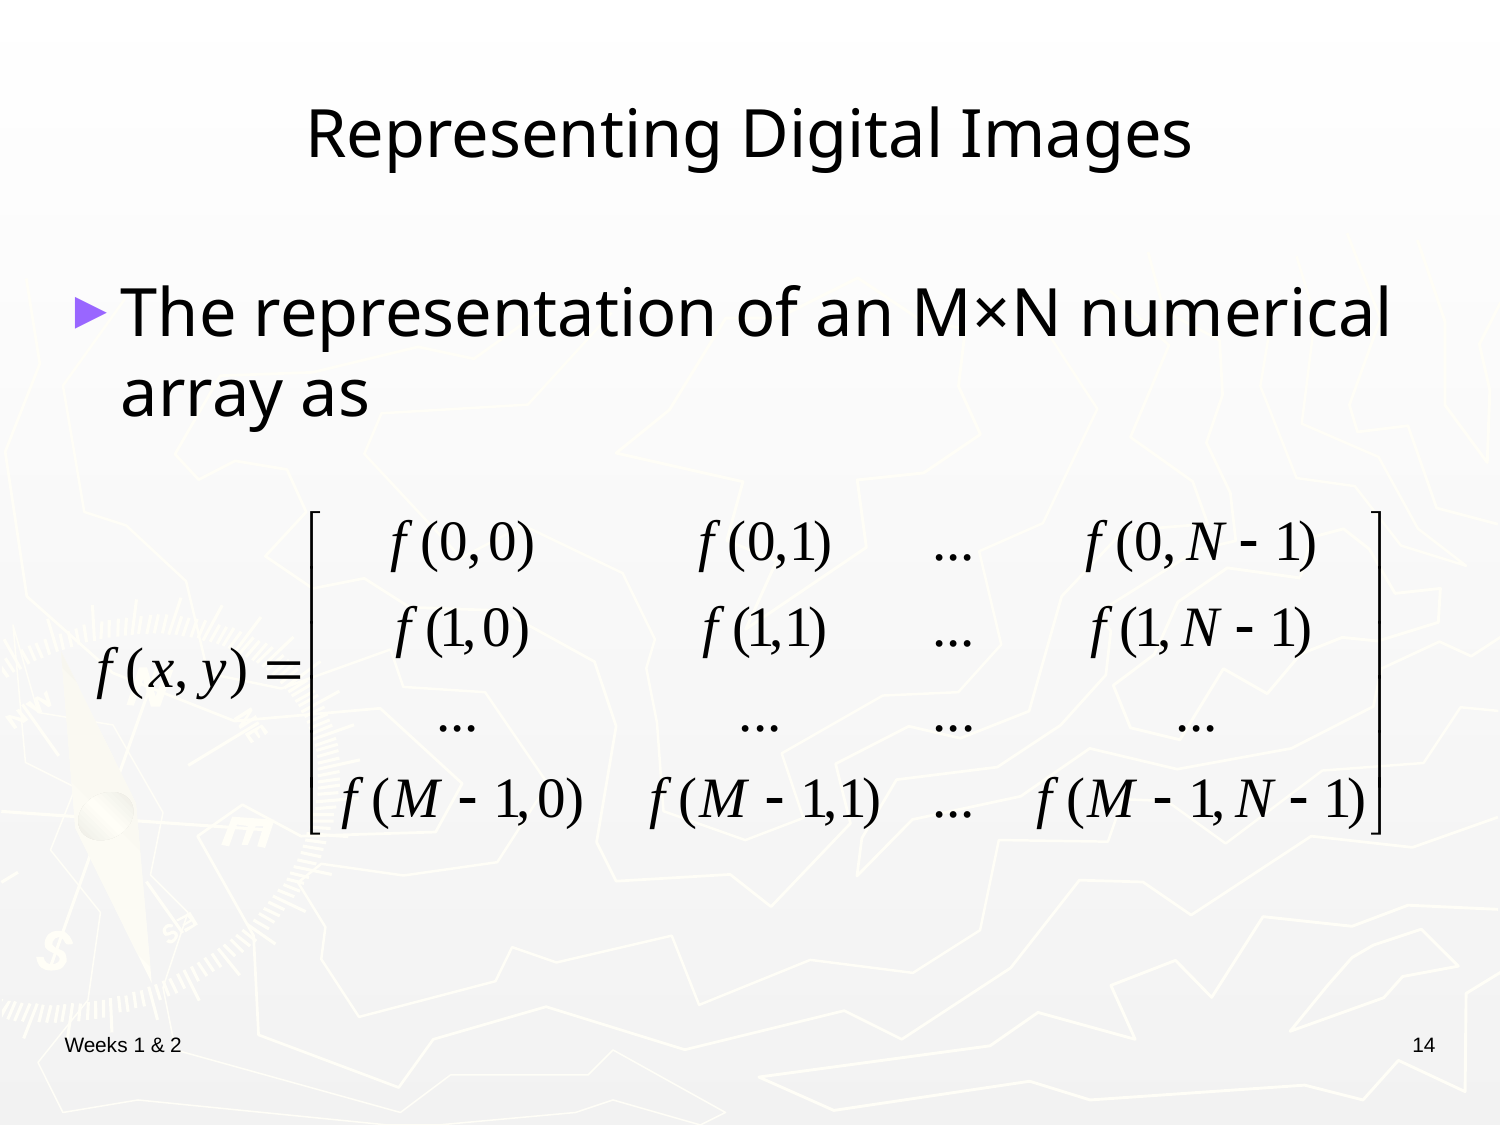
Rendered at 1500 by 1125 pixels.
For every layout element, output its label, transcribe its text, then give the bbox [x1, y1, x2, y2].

slide_number Weeks 1 & 2 [49, 1024, 426, 1103]
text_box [76, 502, 1404, 845]
slide_number 14 [1074, 1024, 1451, 1103]
title Representing Digital Images [49, 37, 1451, 226]
list The representation of an M×N numerical array as [49, 262, 1451, 1001]
